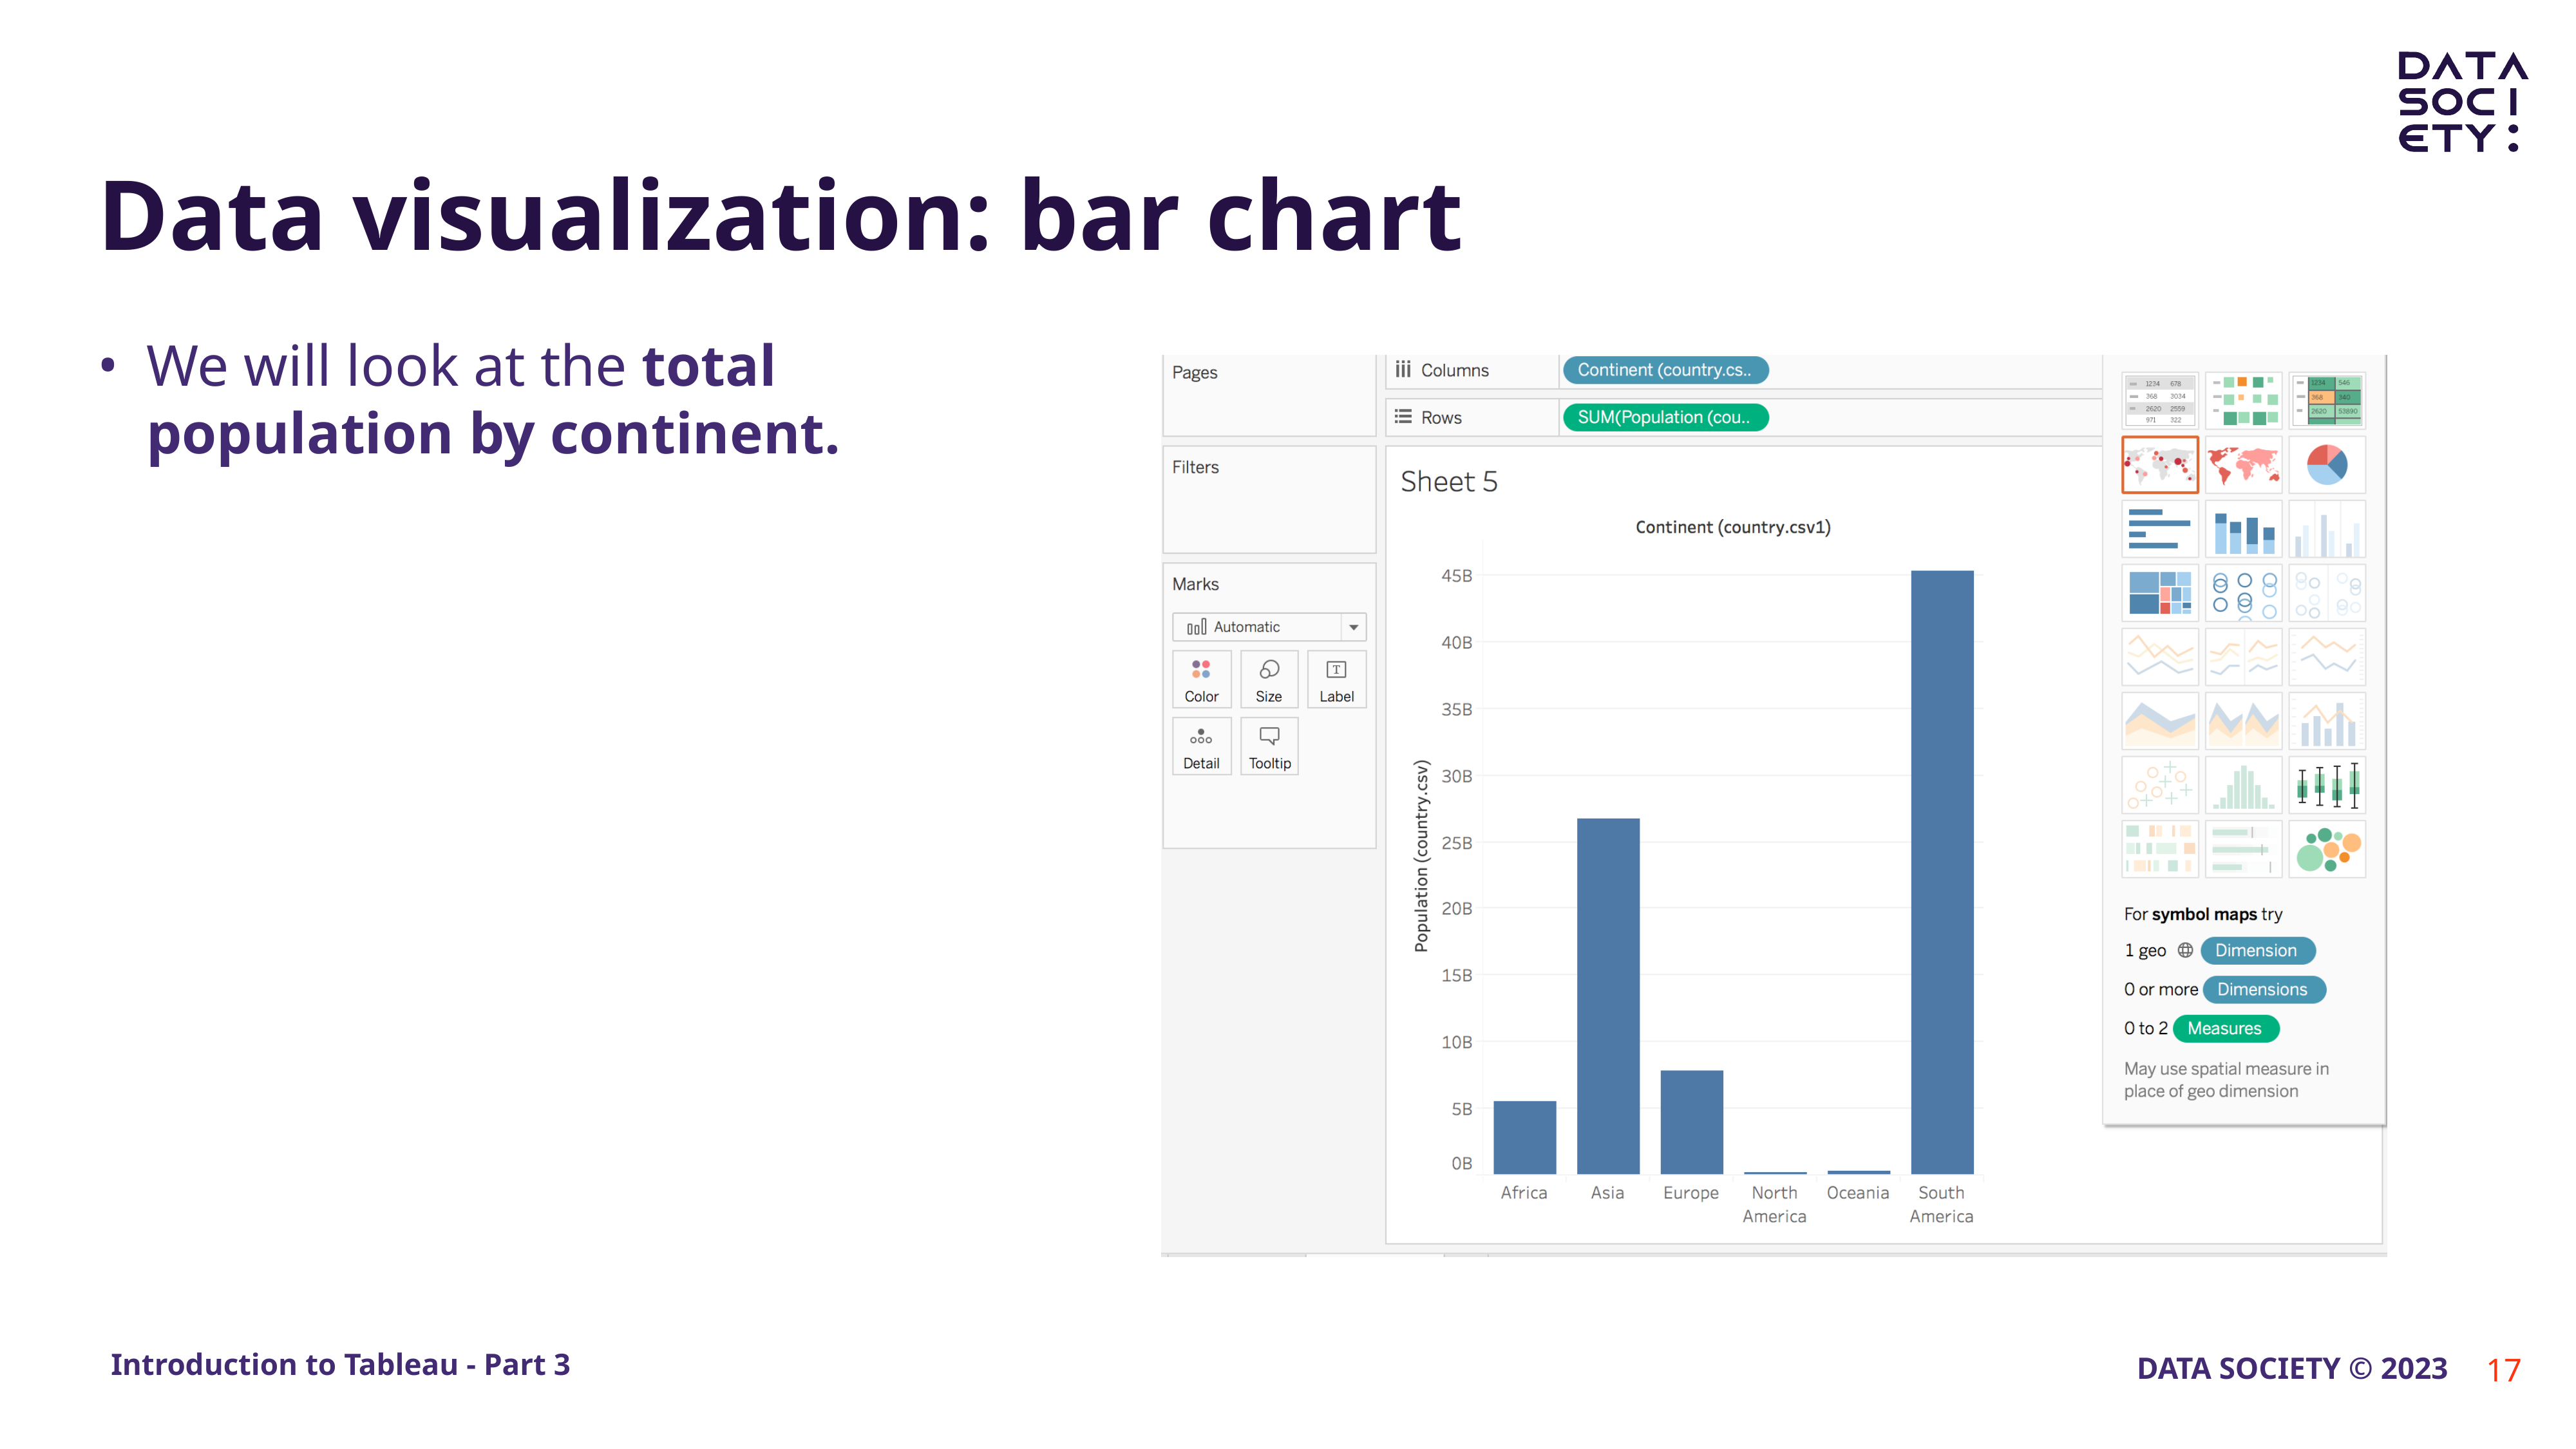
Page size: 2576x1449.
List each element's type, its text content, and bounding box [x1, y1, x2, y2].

title Data visualization: bar chart [88, 113, 2488, 274]
picture [2399, 52, 2529, 152]
slide_number ‹#› [2387, 1331, 2542, 1413]
list We will look at the total population by continent. [88, 325, 972, 1287]
picture [1161, 355, 2387, 1257]
